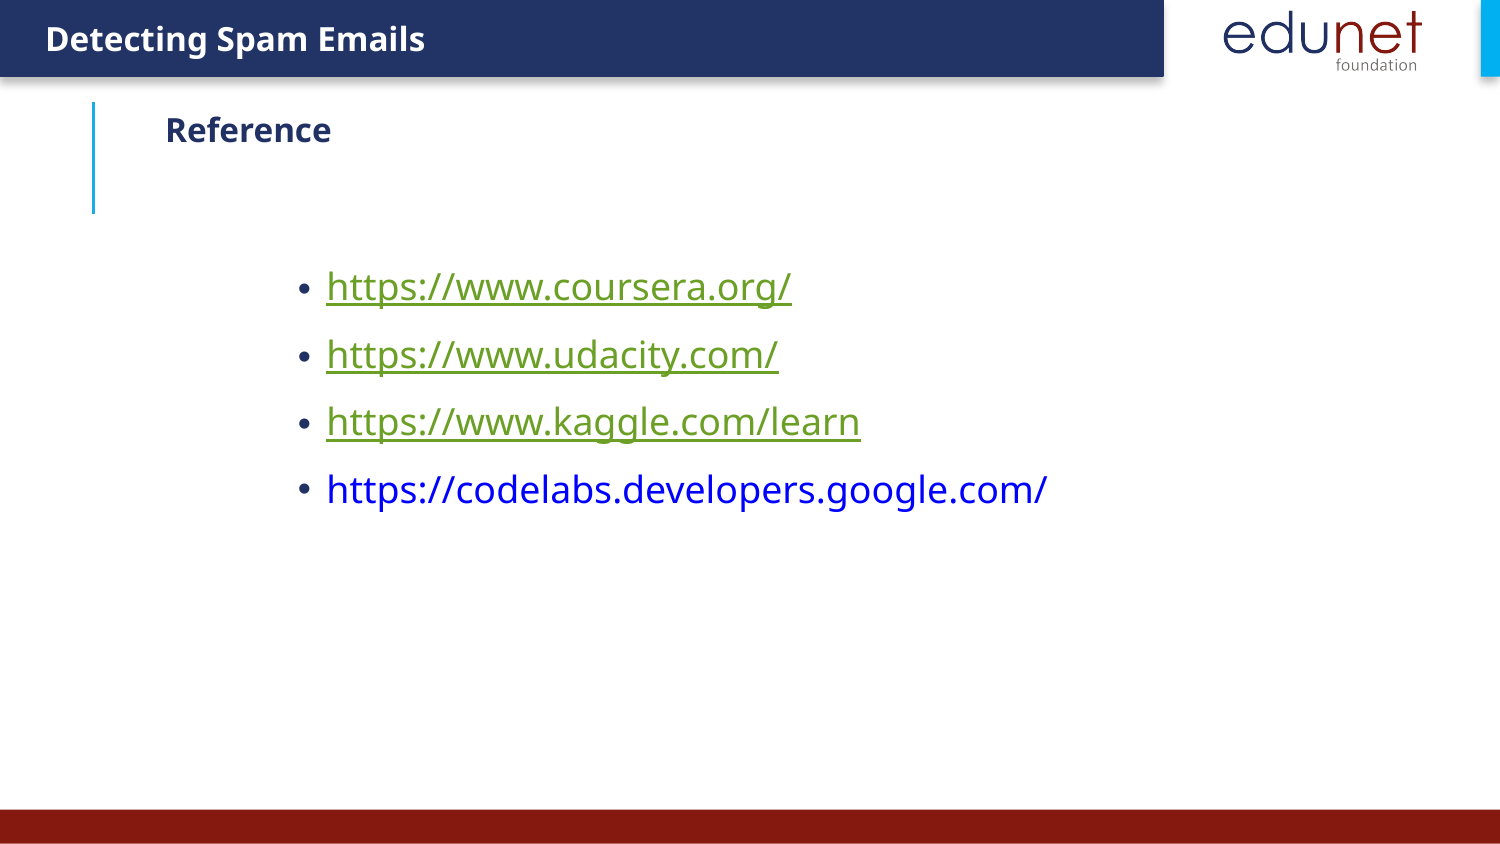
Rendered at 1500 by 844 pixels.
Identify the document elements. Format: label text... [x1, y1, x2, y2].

text_box https://www.coursera.org/ https://www.udacity.com/ https://www.kaggle.com/learn https://codelabs.developers.google.com/ [282, 255, 1500, 519]
text_box Reference [149, 94, 750, 176]
picture [1219, 8, 1424, 75]
